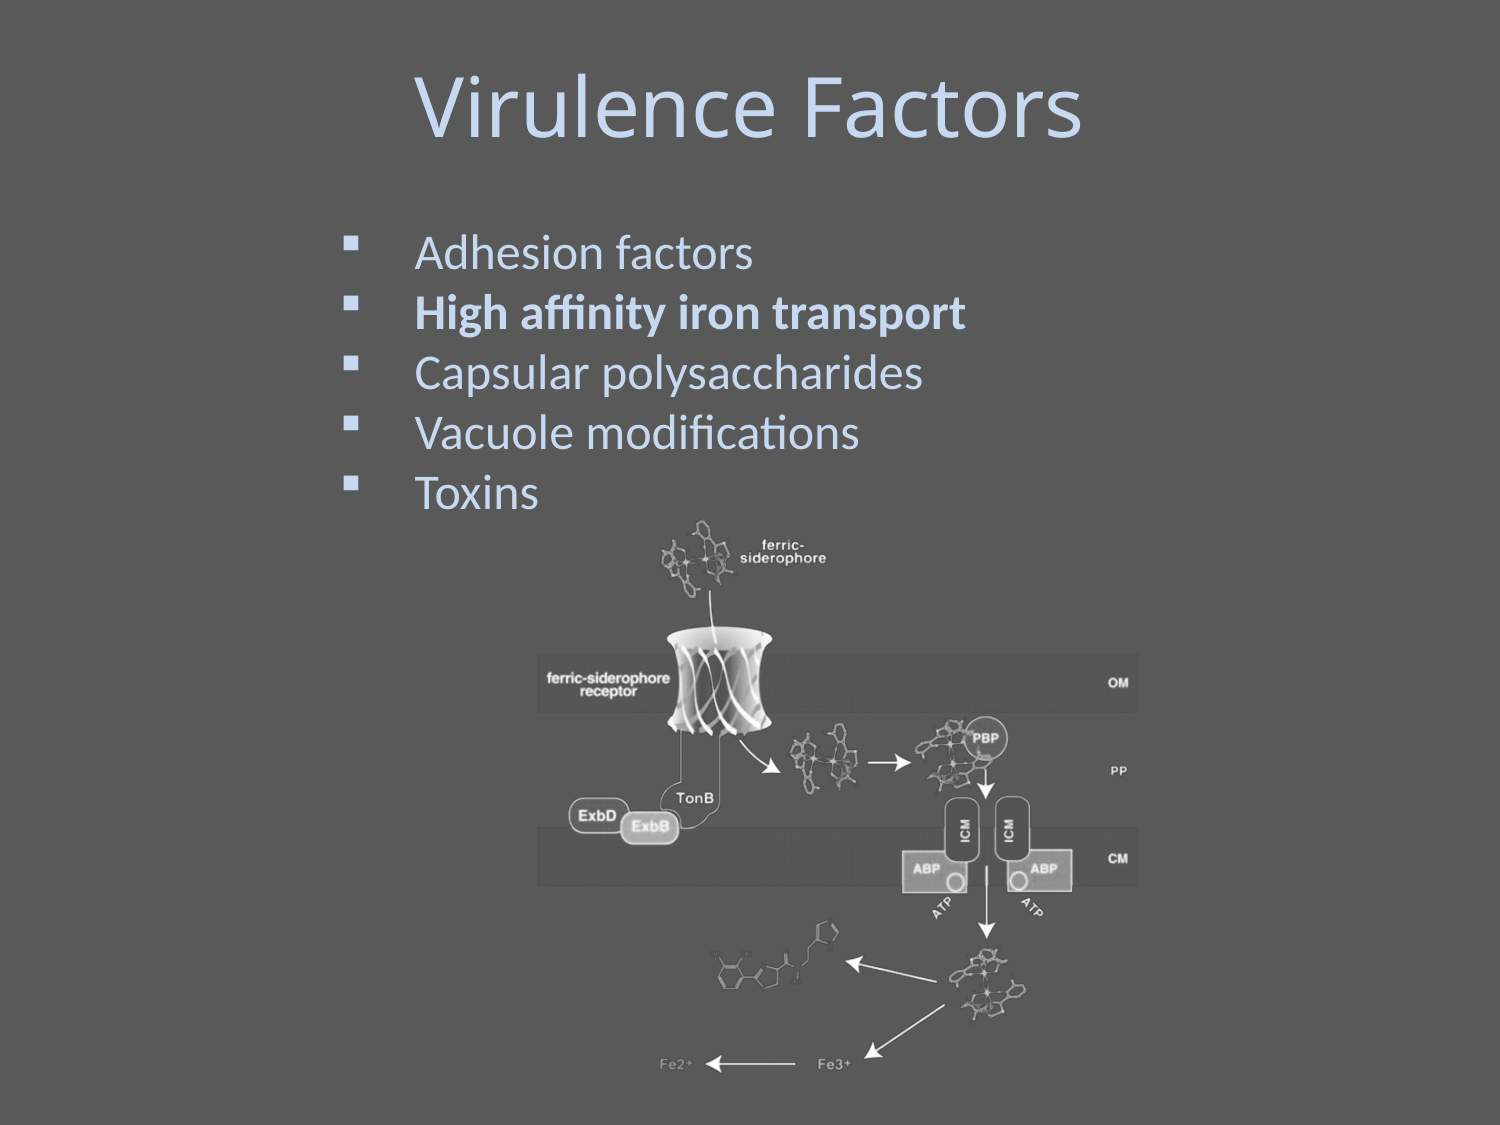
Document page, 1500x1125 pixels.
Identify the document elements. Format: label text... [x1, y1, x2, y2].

text_box Virulence Factors [0, 46, 1500, 162]
picture [537, 487, 1138, 1106]
text_box Adhesion factors High affinity iron transport Capsular polysaccharides Vacuole modifications Toxins [324, 212, 1150, 528]
